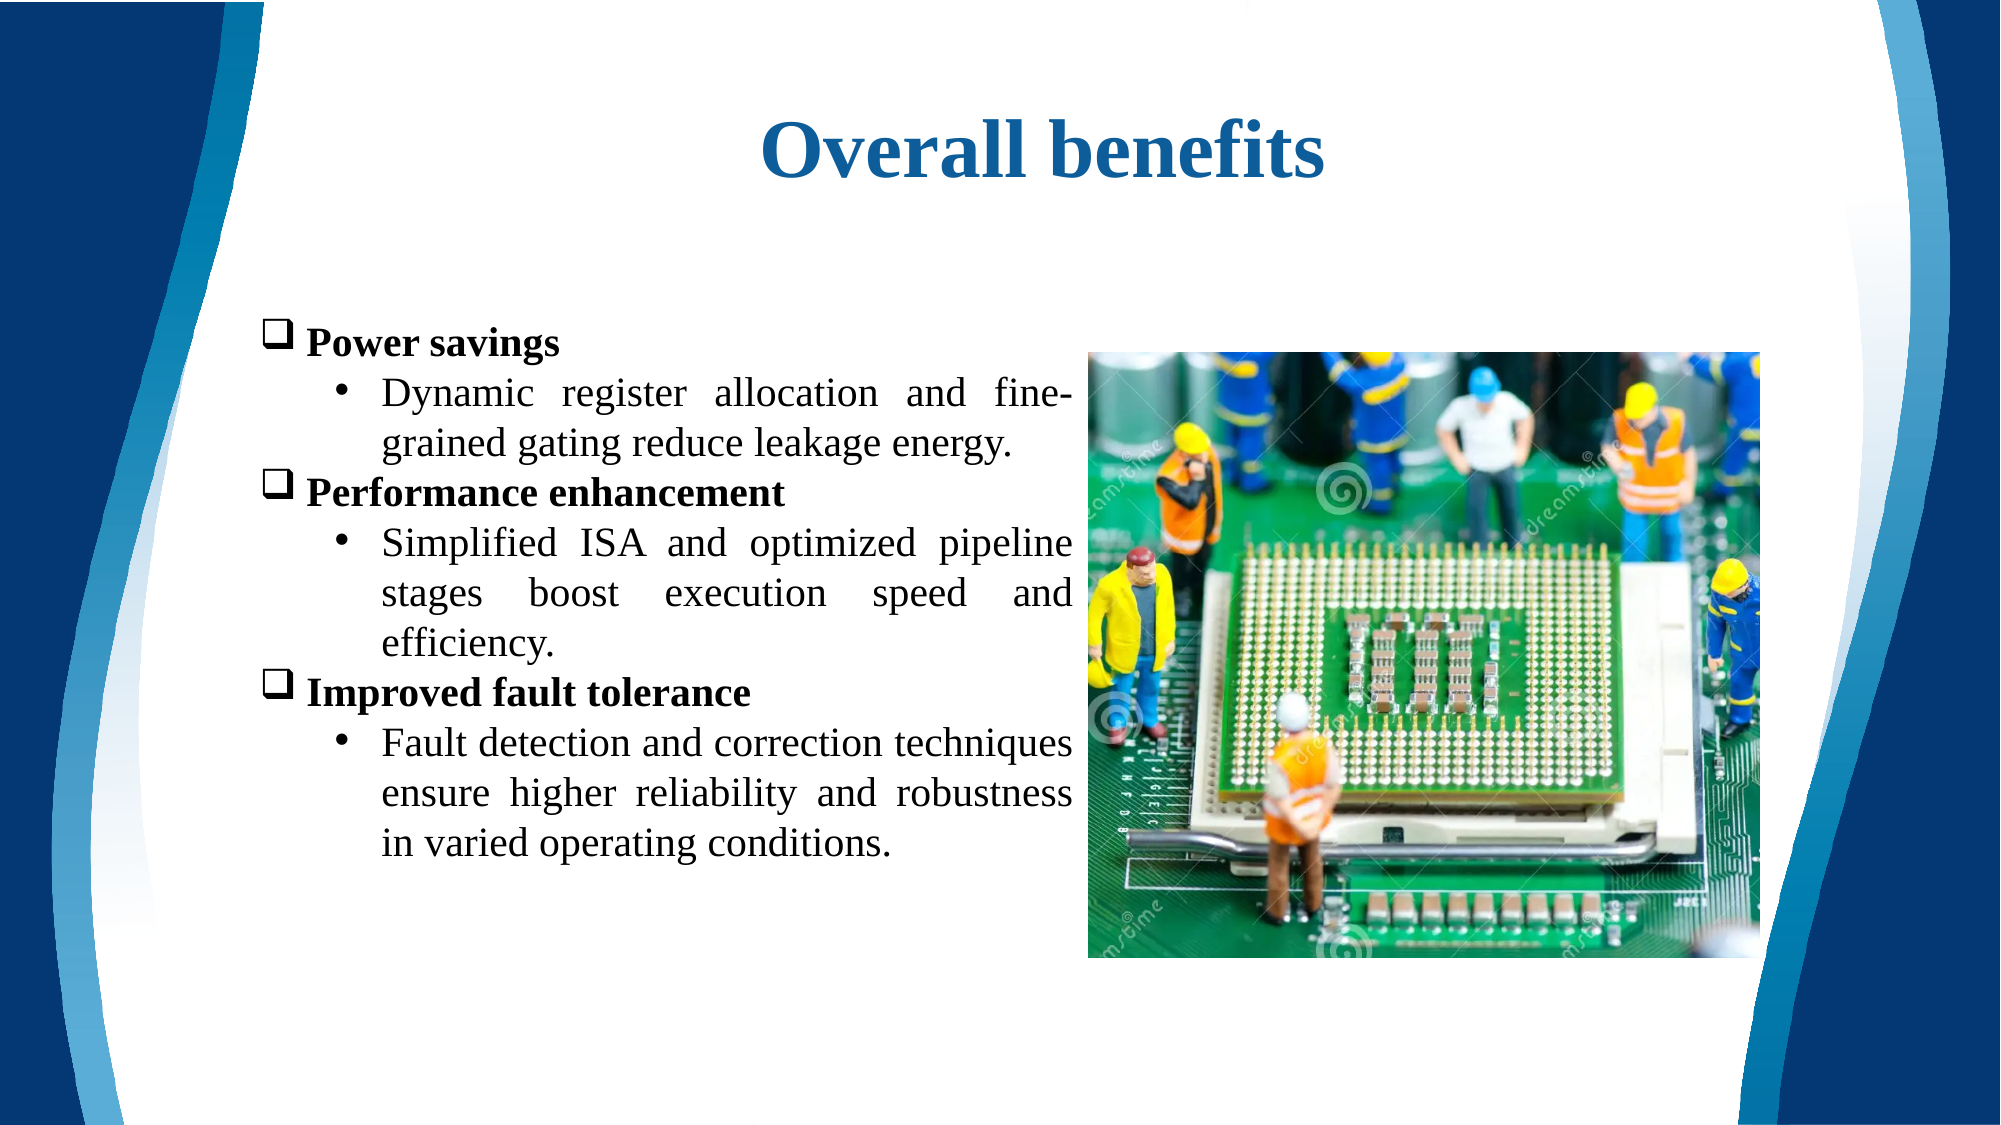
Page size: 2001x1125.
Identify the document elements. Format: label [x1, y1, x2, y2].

text_box [0, 0, 2000, 1125]
picture [1088, 352, 1760, 958]
